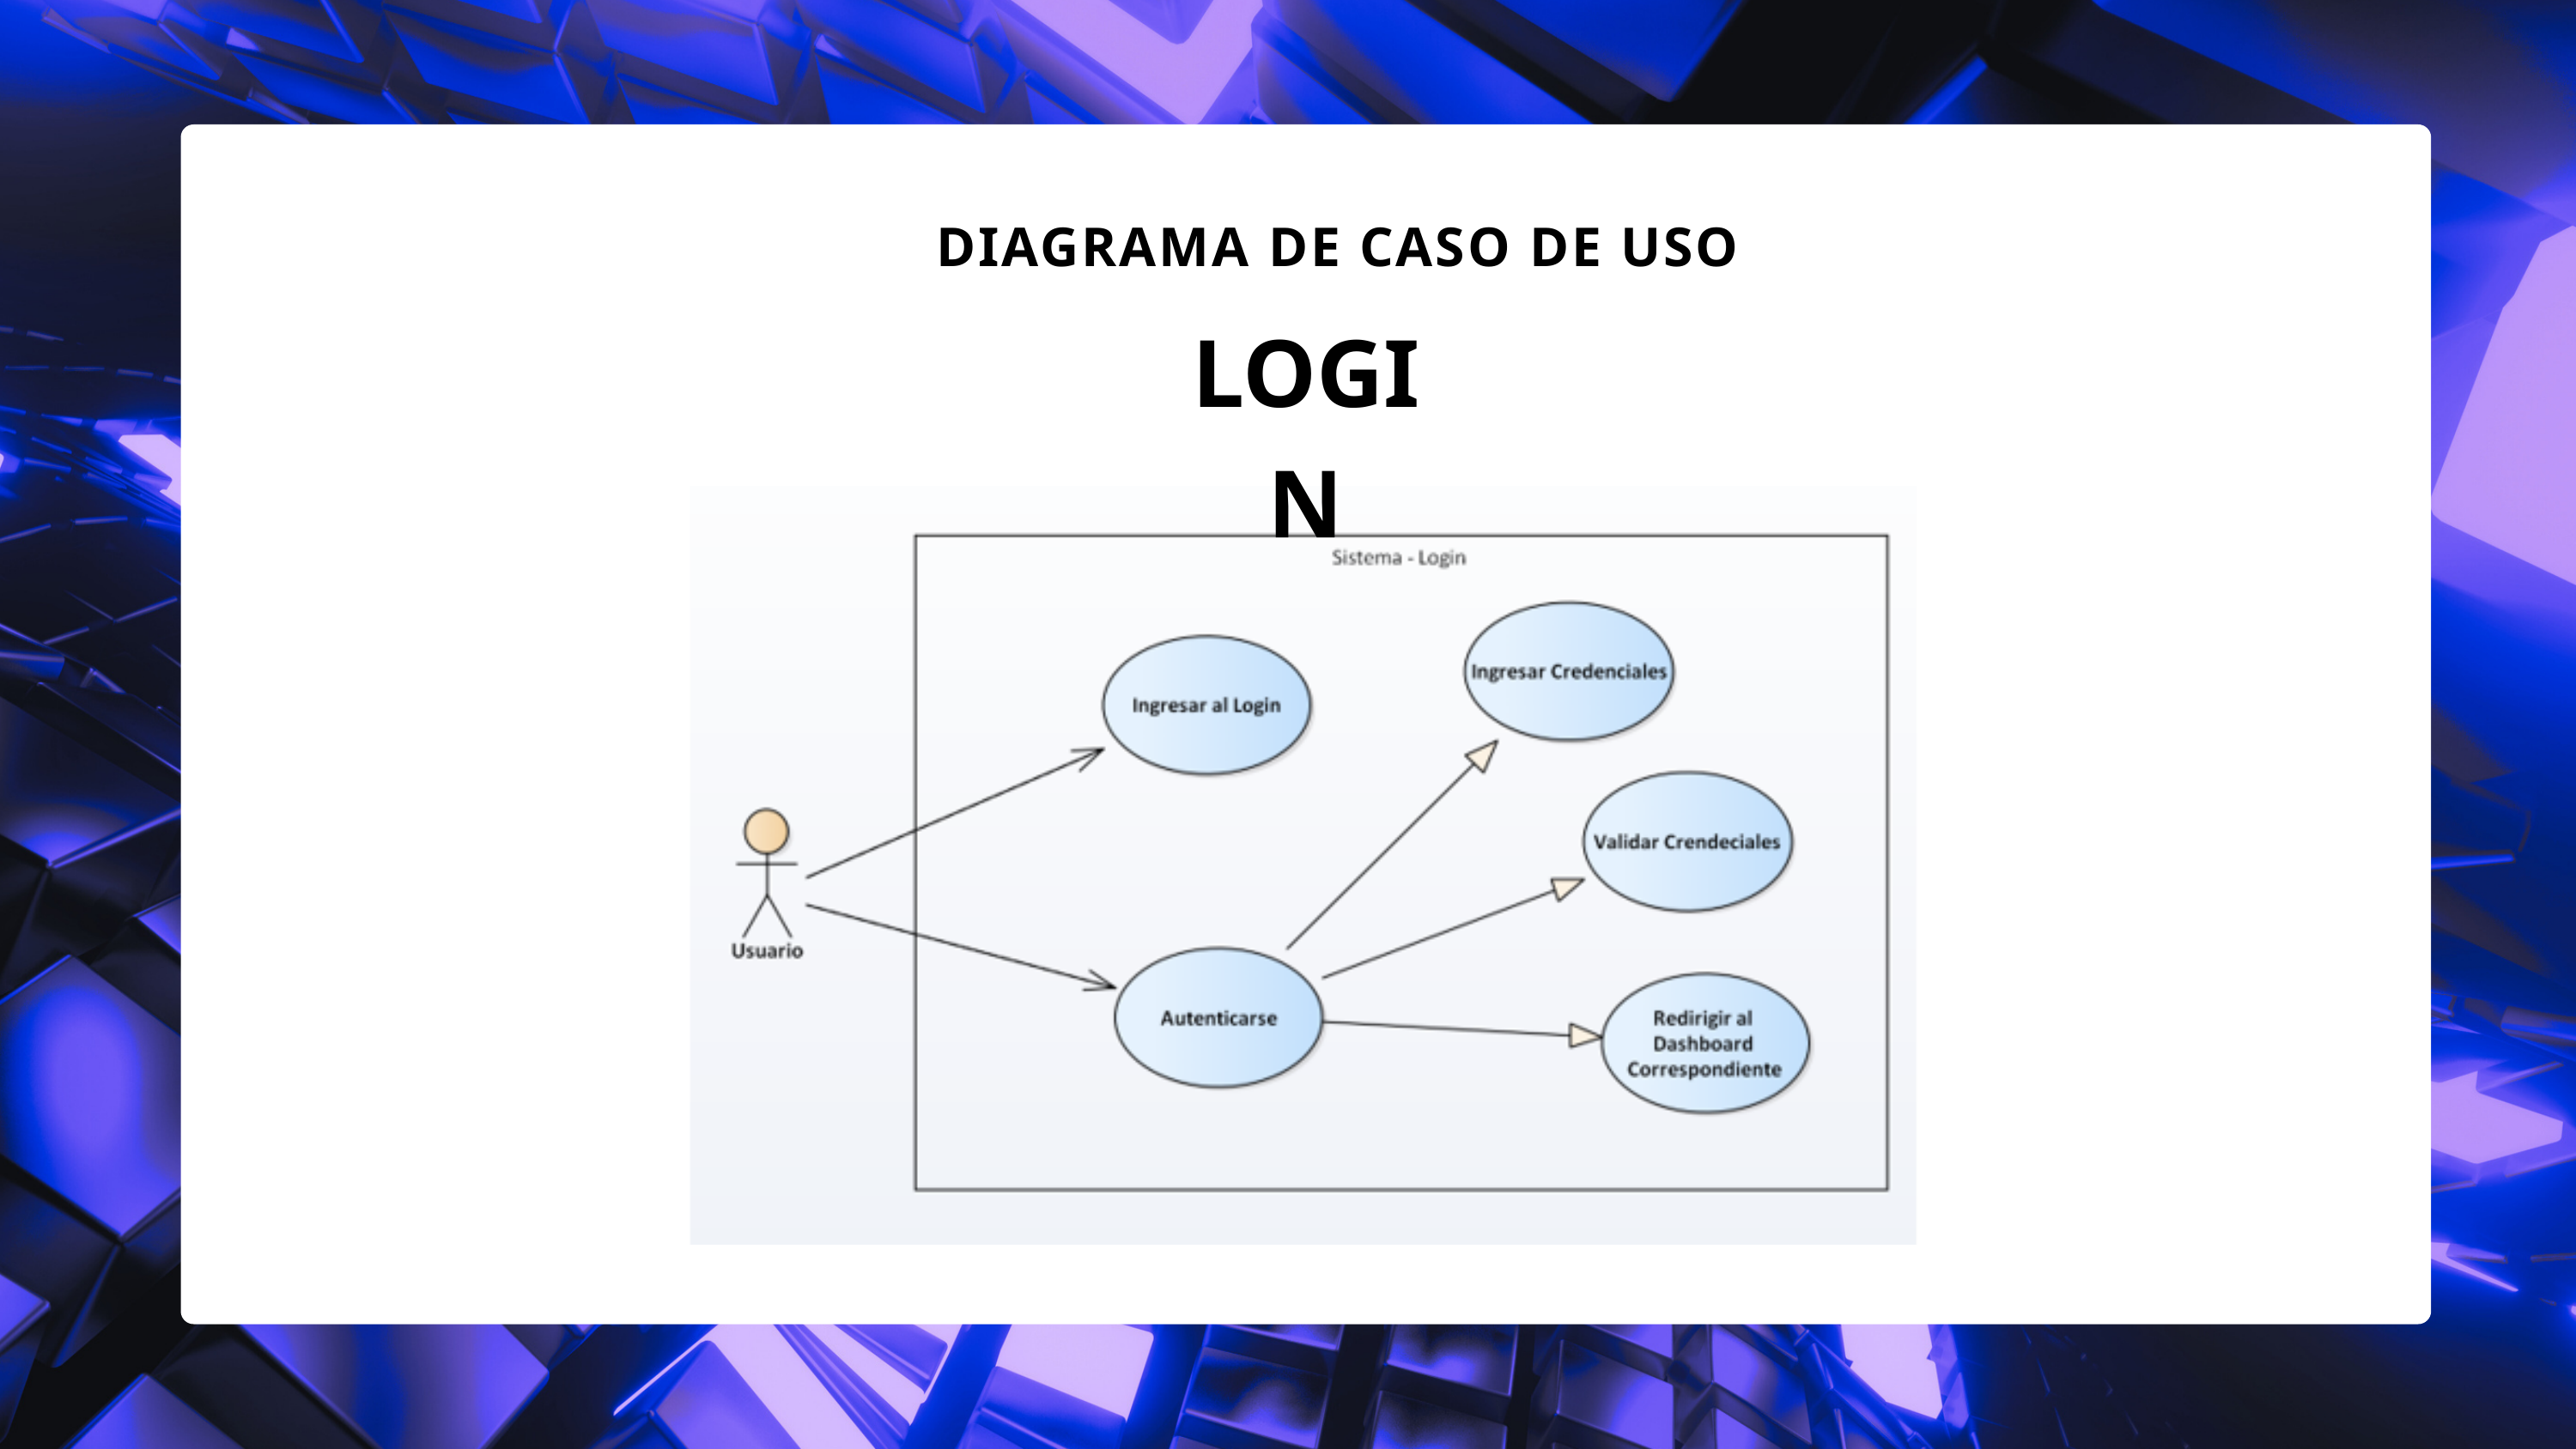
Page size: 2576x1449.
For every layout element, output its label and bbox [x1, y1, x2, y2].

text_box [0, 0, 2576, 1449]
text_box [180, 124, 2432, 1325]
